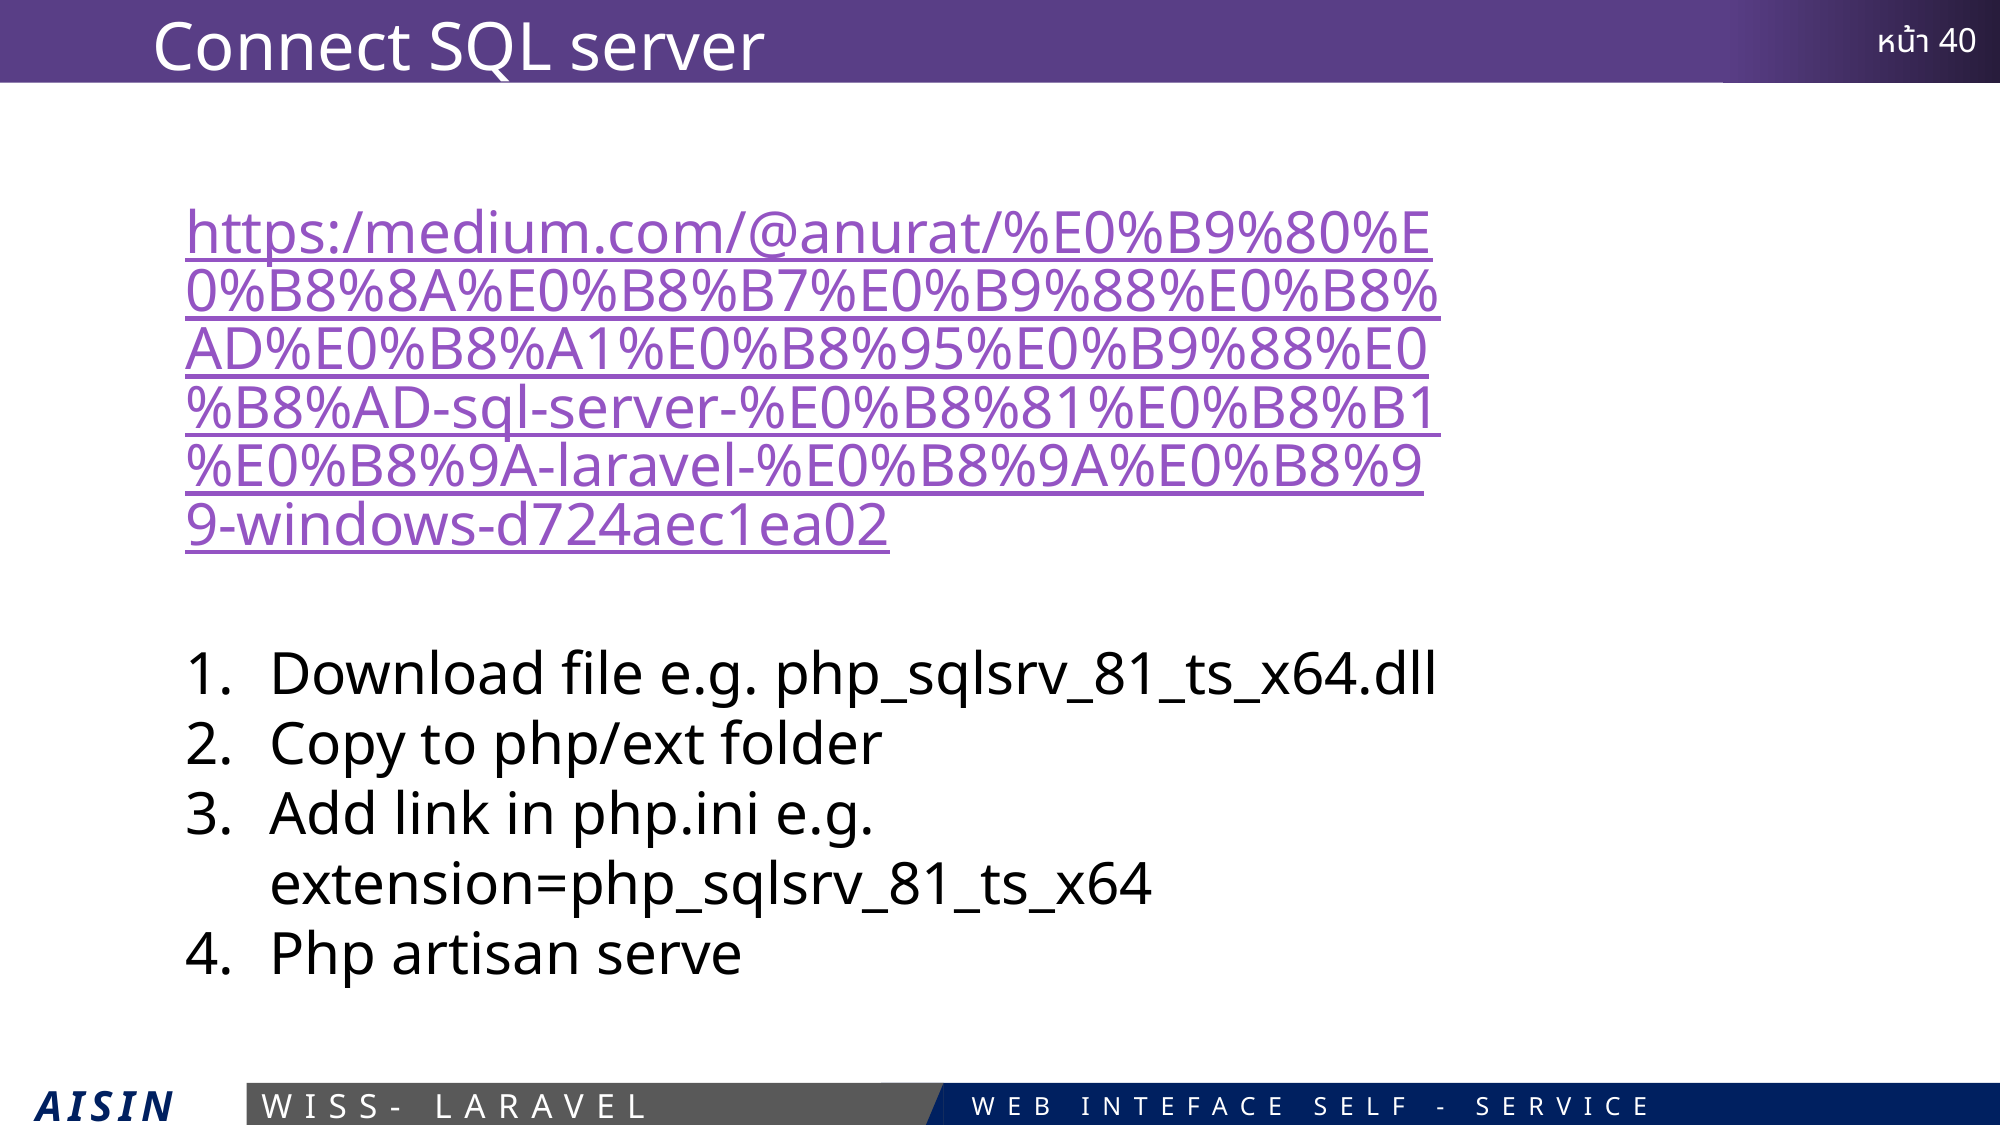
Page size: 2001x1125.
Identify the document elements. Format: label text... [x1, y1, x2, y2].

title Connect SQL server [137, 0, 1863, 99]
text_box https:/medium.com/@anurat/%E0%B9%80%E0%B8%8A%E0%B8%B7%E0%B9%88%E0%B8%AD%E0%B8%A1%E0%B8%95%E0%B9%88%E0%B8%AD-sql-server-%E0%B8%81%E0%B8%B1%E0%B8%9A-laravel-%E0%B8%9A%E0%B8%99-windows-d724aec1ea02 Download file e.g. php_sqlsrv_81_ts_x64.dll Copy to php/ext folder Add link in php.ini e.g. extension=php_sqlsrv_81_ts_x64 Php artisan serve [170, 187, 1471, 772]
